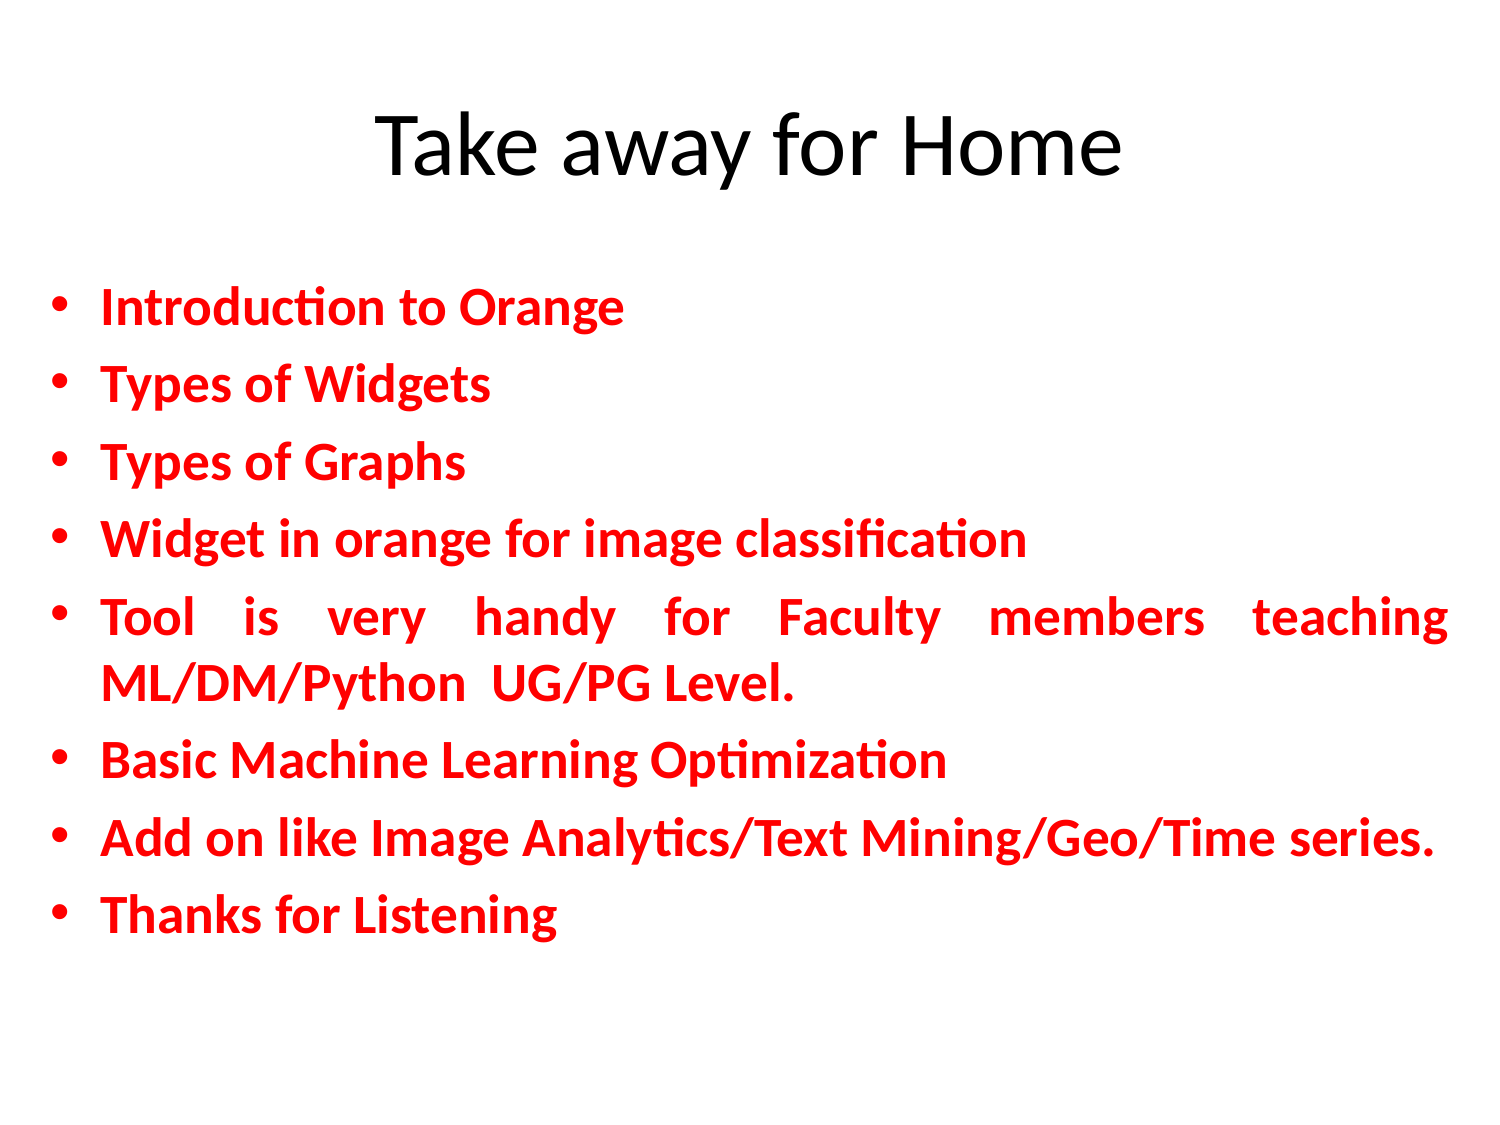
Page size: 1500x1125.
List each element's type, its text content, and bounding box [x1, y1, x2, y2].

title Take away for Home [75, 45, 1425, 233]
list Introduction to Orange Types of Widgets Types of Graphs Widget in orange for image classification Tool is very handy for Faculty members teaching ML/DM/Python UG/PG Level. Basic Machine Learning Optimization Add on like Image Analytics/Text Mining/Geo/Time series. Thanks for Listening [35, 262, 1465, 1005]
